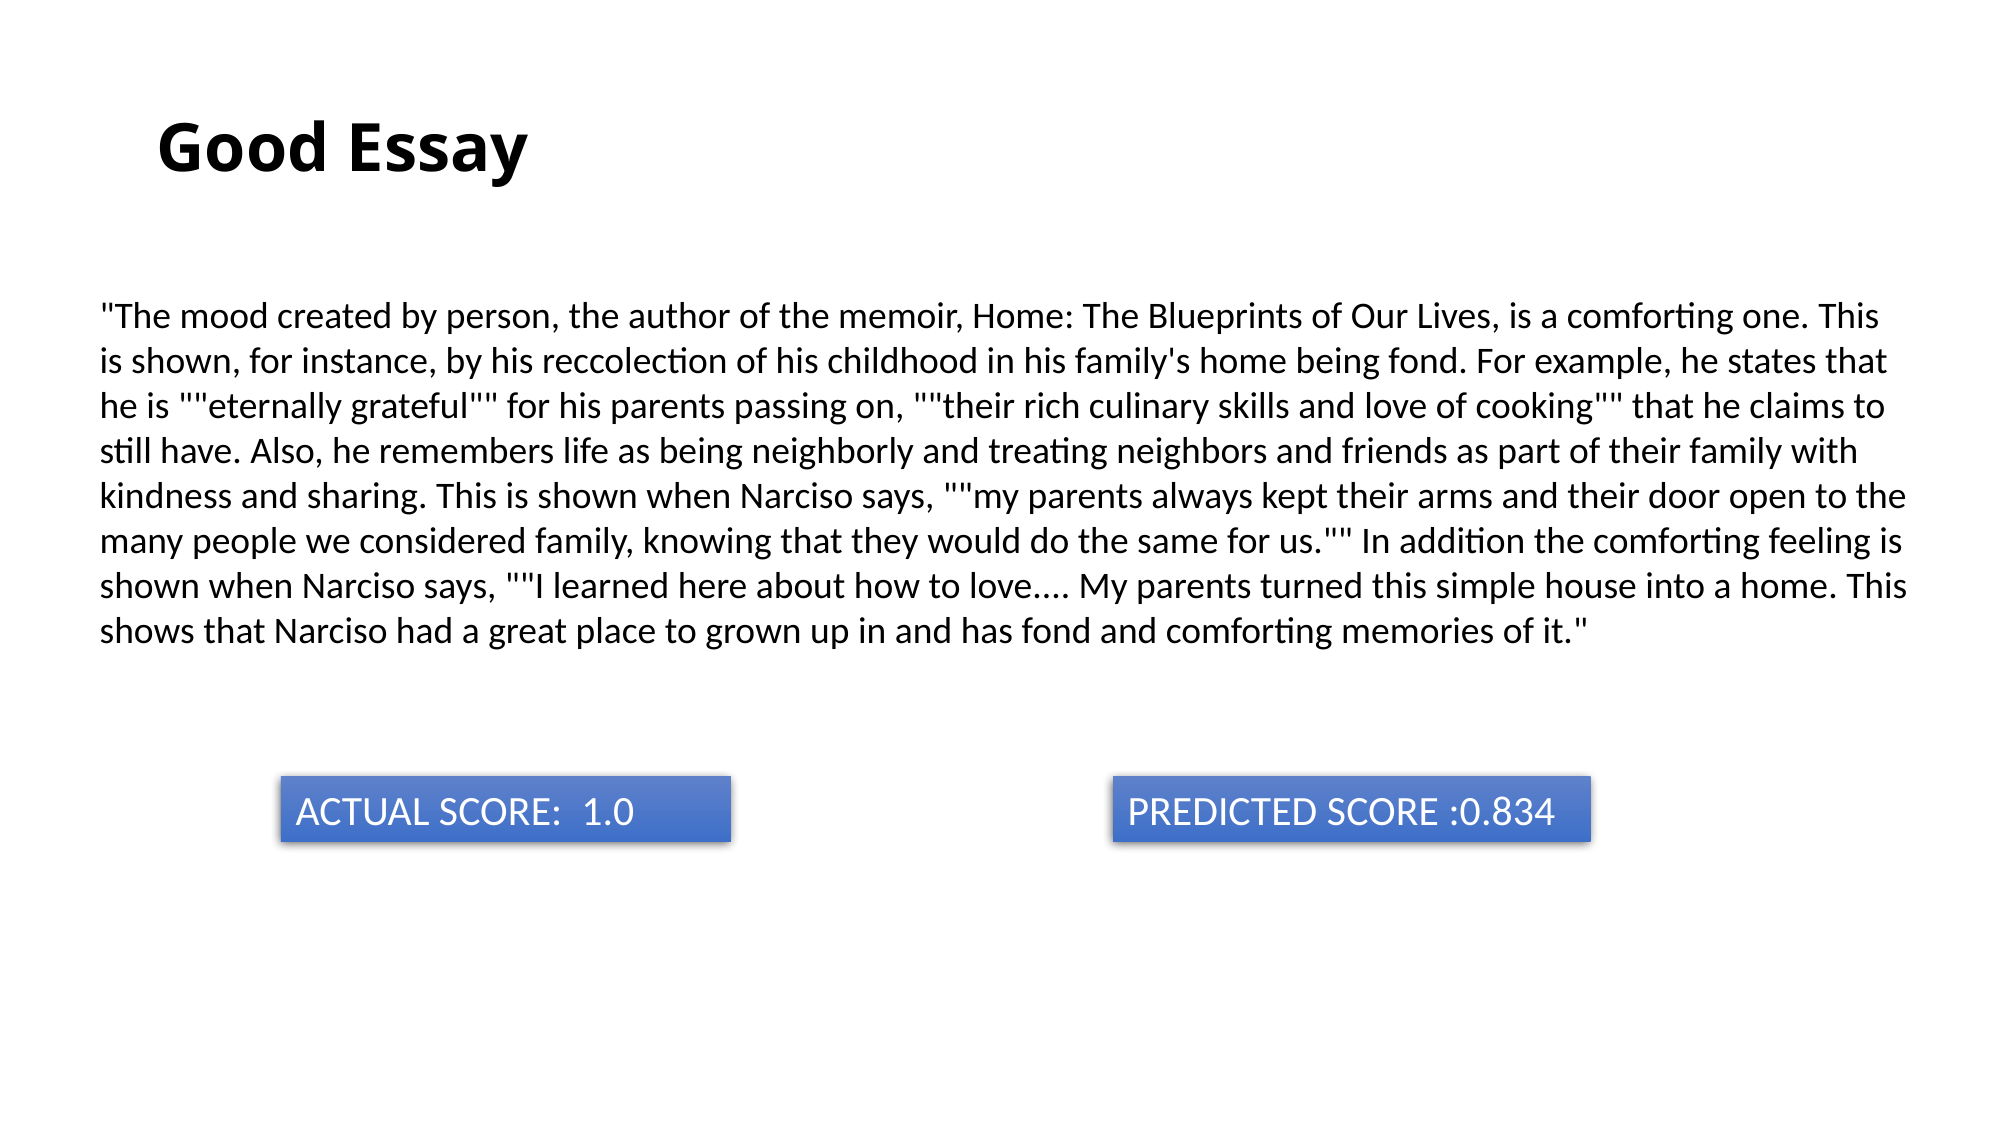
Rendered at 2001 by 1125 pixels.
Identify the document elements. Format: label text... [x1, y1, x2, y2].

text_box "The mood created by person, the author of the memoir, Home: The Blueprints of Our Lives, is a comforting one. This is shown, for instance, by his reccolection of his childhood in his family's home being fond. For example, he states that he is ""eternally grateful"" for his parents passing on, ""their rich culinary skills and love of cooking"" that he claims to still have. Also, he remembers life as being neighborly and treating neighbors and friends as part of their family with kindness and sharing. This is shown when Narciso says, ""my parents always kept their arms and their door open to the many people we considered family, knowing that they would do the same for us."" In addition the comforting feeling is shown when Narciso says, ""I learned here about how to love.... My parents turned this simple house into a home. This shows that Narciso had a great place to grown up in and has fond and comforting memories of it." [84, 284, 1927, 659]
text_box PREDICTED SCORE :0.834 [1113, 776, 1591, 842]
title Good Essay [141, 96, 787, 194]
text_box ACTUAL SCORE: 1.0 [280, 776, 731, 842]
